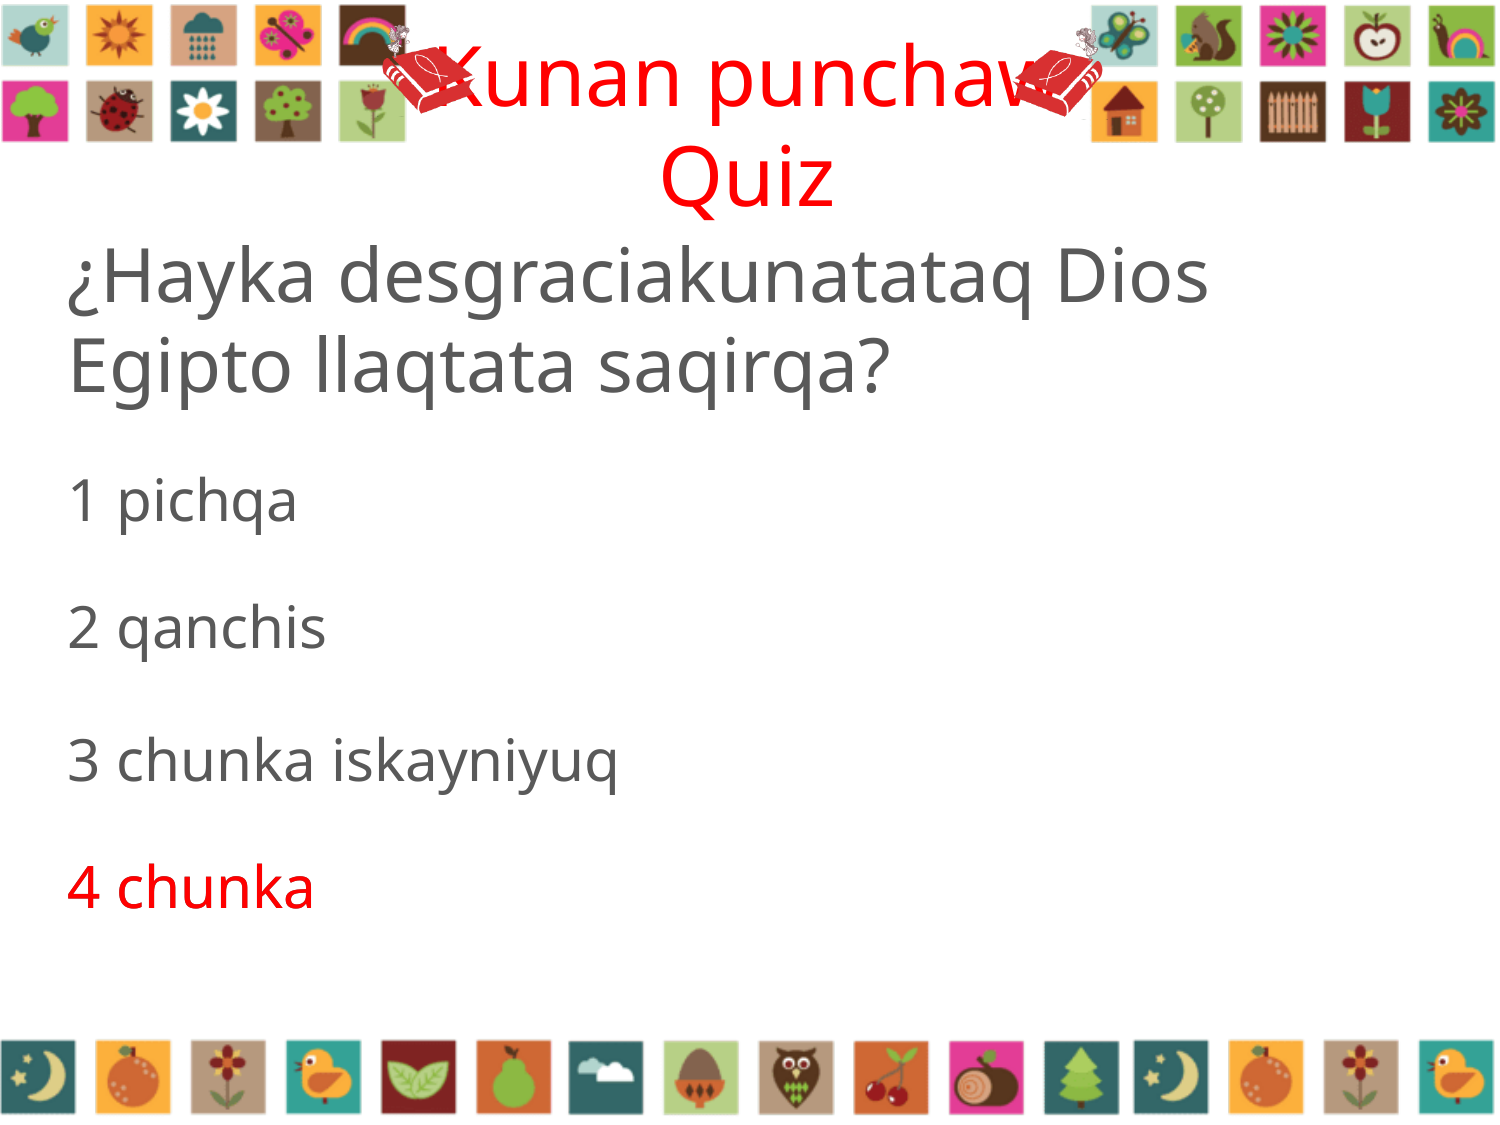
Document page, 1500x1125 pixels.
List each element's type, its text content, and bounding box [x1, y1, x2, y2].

text_box 1 pichqa [53, 456, 1436, 541]
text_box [0, 1028, 1500, 1118]
text_box 4 chunka [53, 842, 1483, 928]
text_box Kunan punchaw Quiz [414, 16, 1080, 219]
text_box 3 chunka iskayniyuq [53, 716, 1483, 801]
picture [0, 3, 507, 150]
text_box 2 qanchis [53, 582, 1436, 668]
picture [981, 3, 1500, 150]
text_box ¿Hayka desgraciakunatataq Dios Egipto llaqtata saqirqa? [53, 219, 1436, 415]
